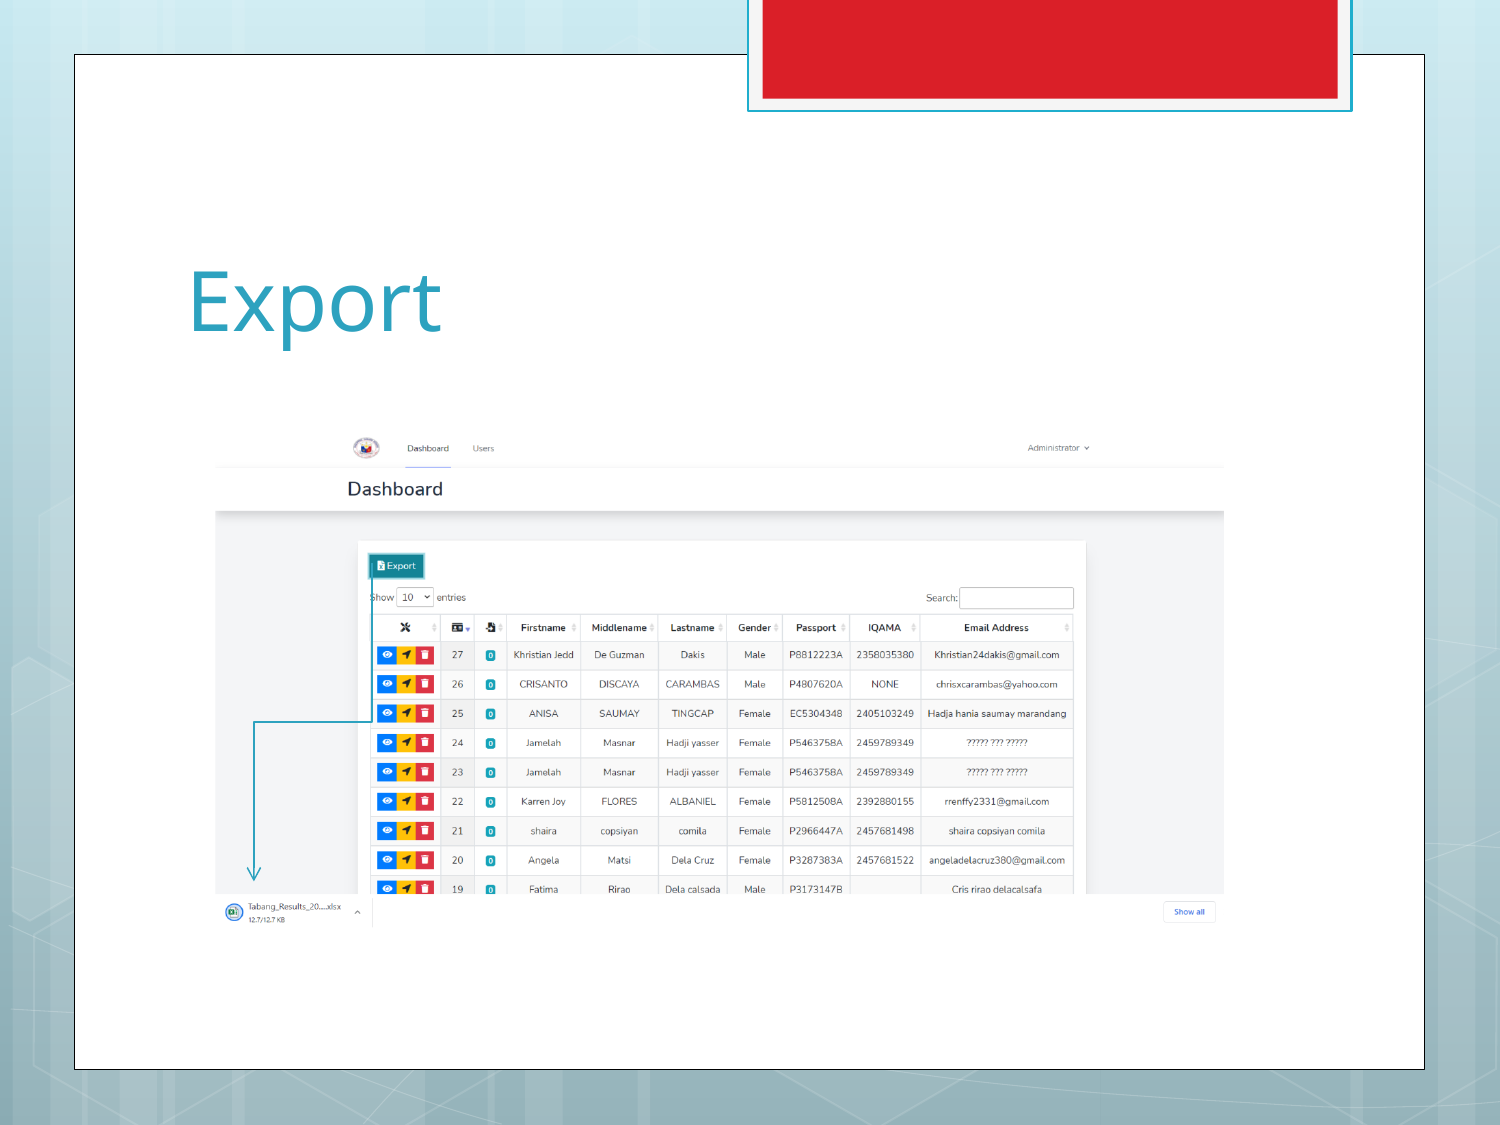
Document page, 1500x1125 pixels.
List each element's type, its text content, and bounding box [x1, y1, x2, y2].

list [215, 430, 1225, 929]
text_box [153, 662, 473, 782]
title Export [171, 168, 1324, 357]
